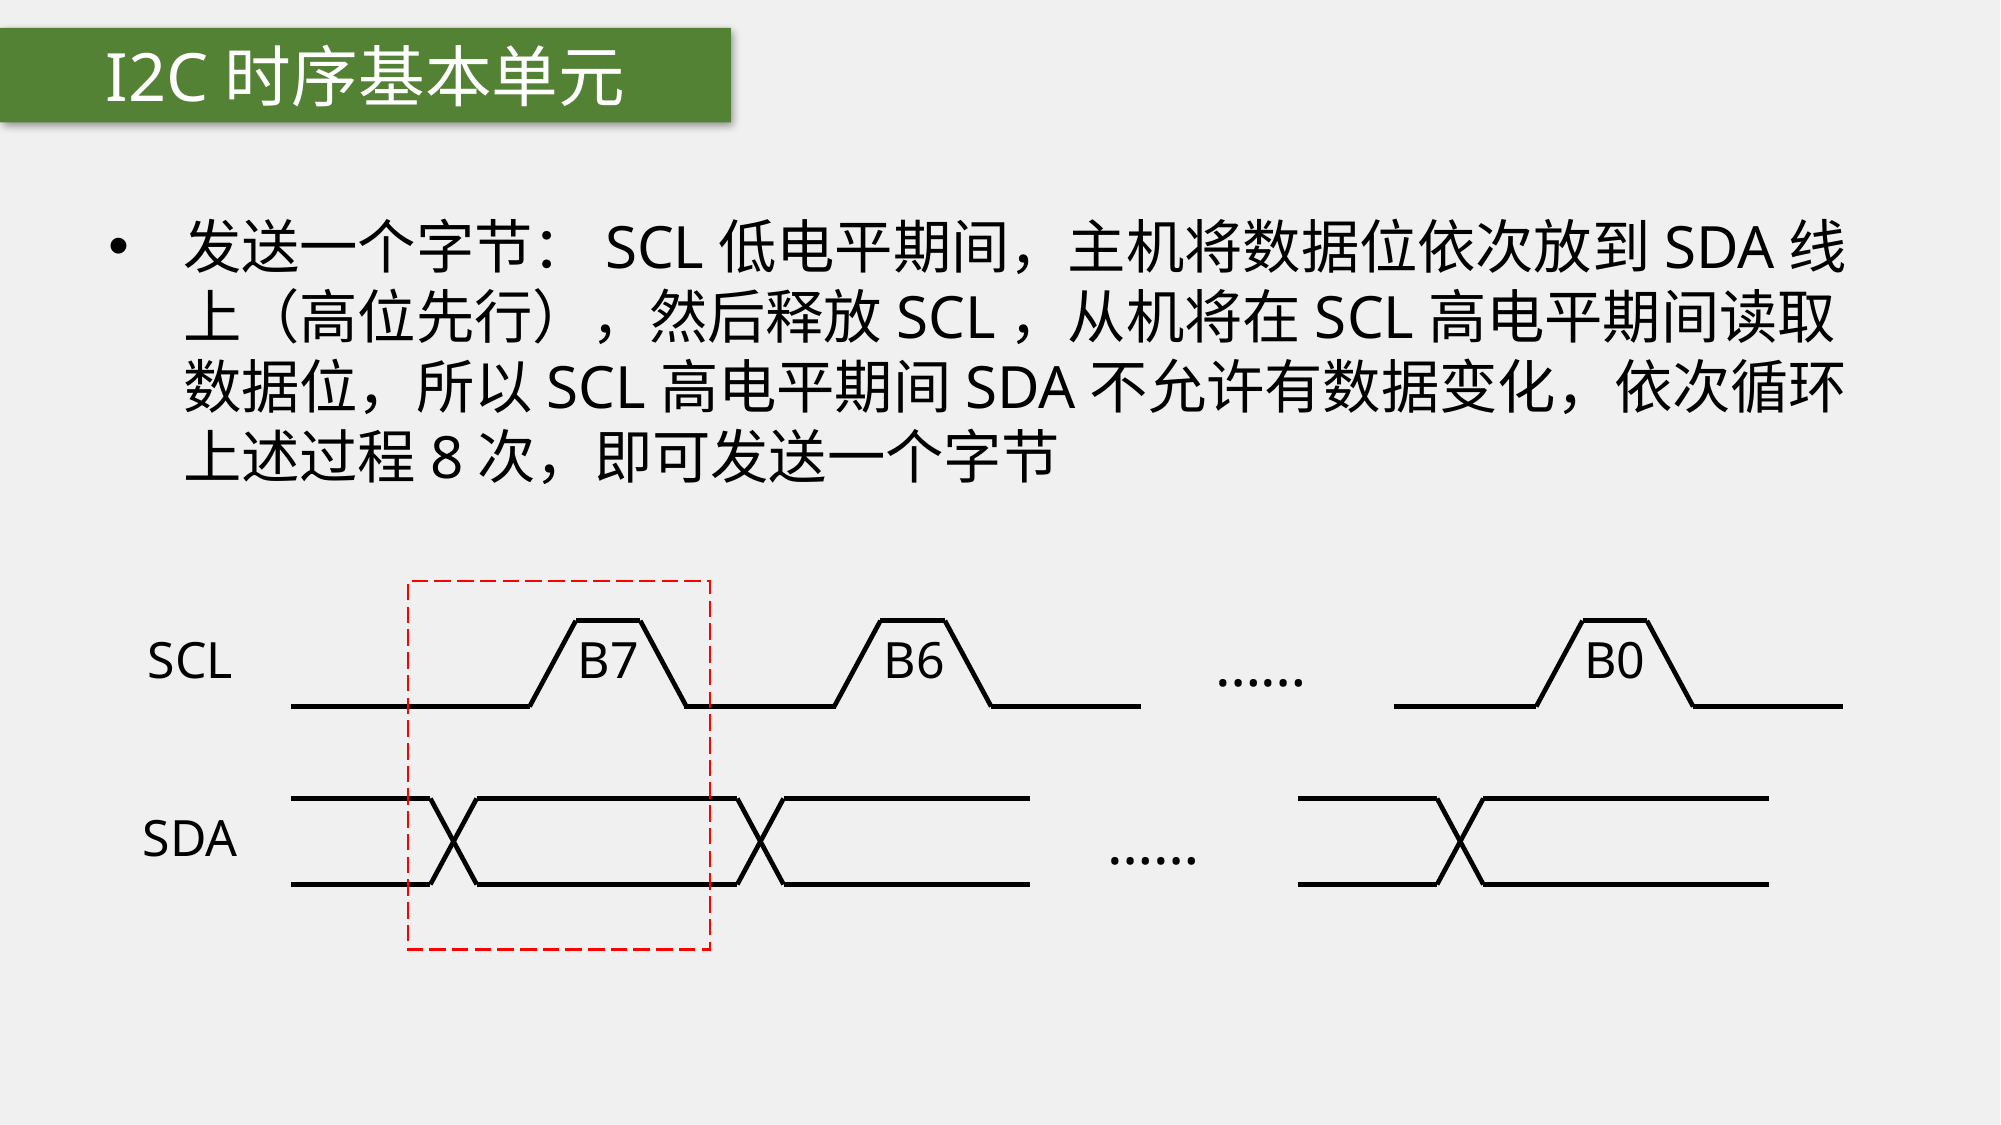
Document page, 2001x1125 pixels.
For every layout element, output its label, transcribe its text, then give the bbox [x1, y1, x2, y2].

text_box I2C时序基本单元 [0, 27, 732, 123]
text_box [407, 885, 711, 951]
text_box …… [1056, 798, 1250, 884]
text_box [290, 798, 597, 885]
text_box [684, 620, 1142, 707]
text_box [290, 620, 684, 707]
text_box [407, 707, 711, 798]
text_box SCL [93, 620, 288, 696]
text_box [1297, 798, 1769, 885]
text_box …… [1164, 620, 1358, 706]
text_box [1393, 620, 1844, 707]
text_box [407, 580, 711, 620]
text_box SDA [93, 798, 288, 874]
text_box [597, 798, 1031, 885]
text_box 发送一个字节：SCL低电平期间，主机将数据位依次放到SDA线上（高位先行），然后释放SCL，从机将在SCL高电平期间读取数据位，所以SCL高电平期间SDA不允许有数据变化，依次循环上述过程8次，即可发送一个字节 [93, 202, 1907, 498]
